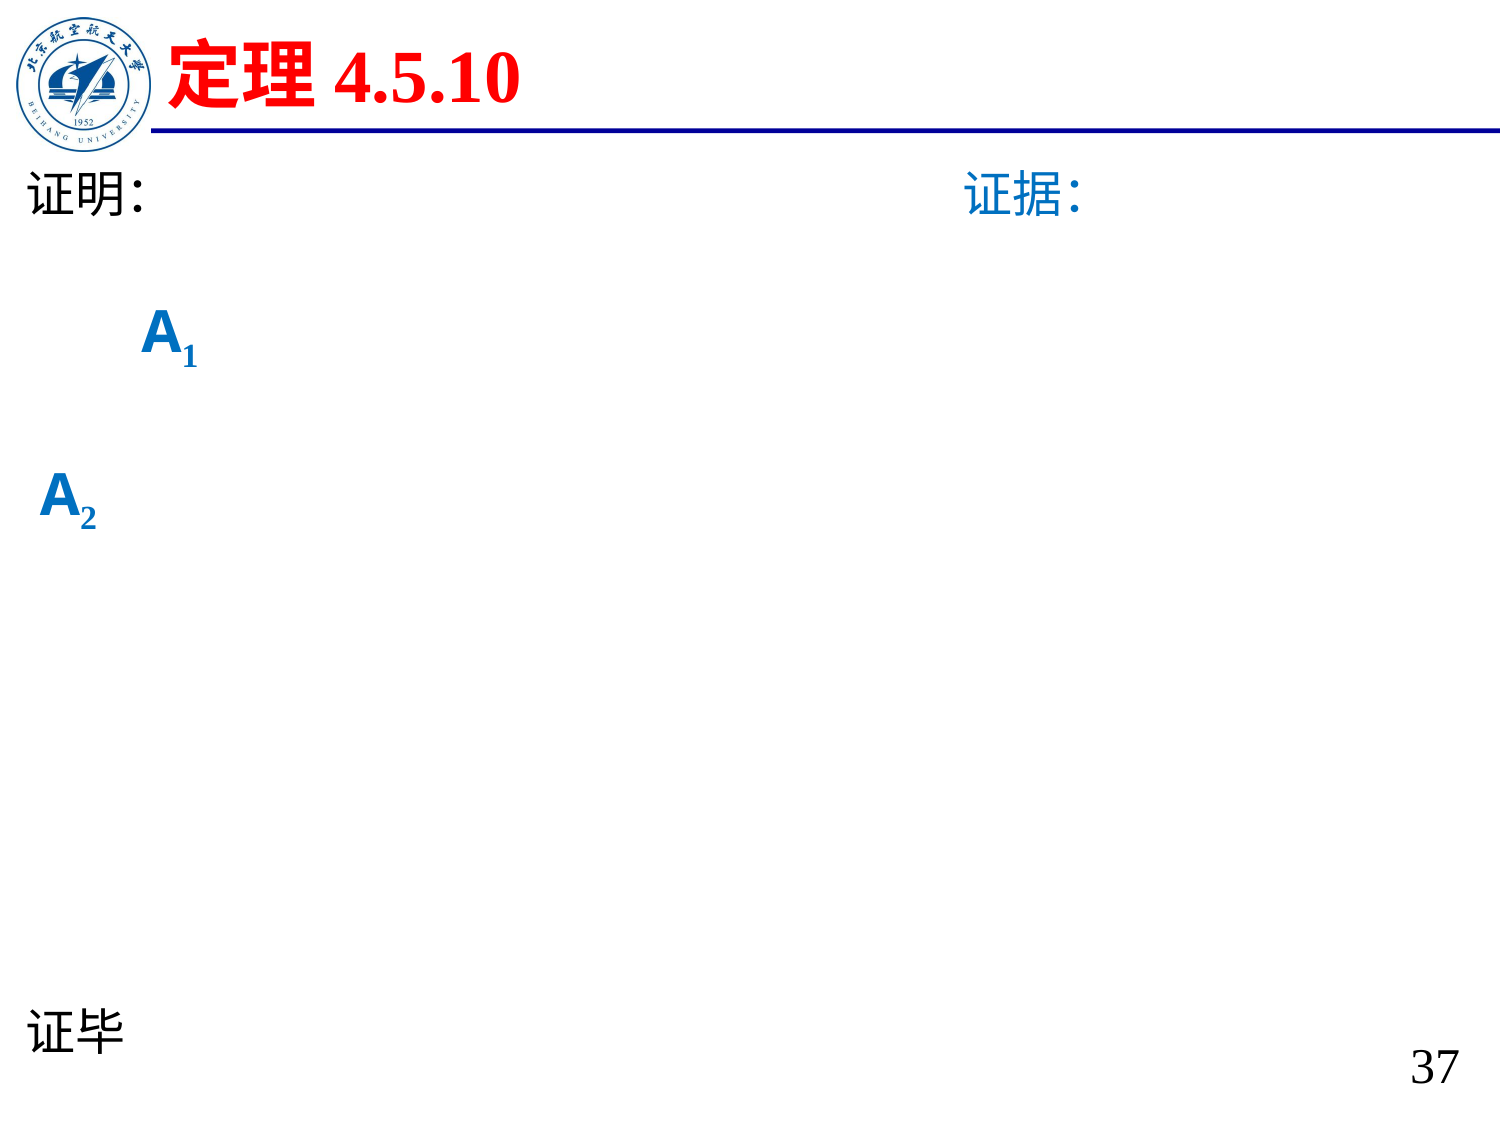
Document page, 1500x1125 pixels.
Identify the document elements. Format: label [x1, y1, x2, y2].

picture [16, 17, 151, 152]
